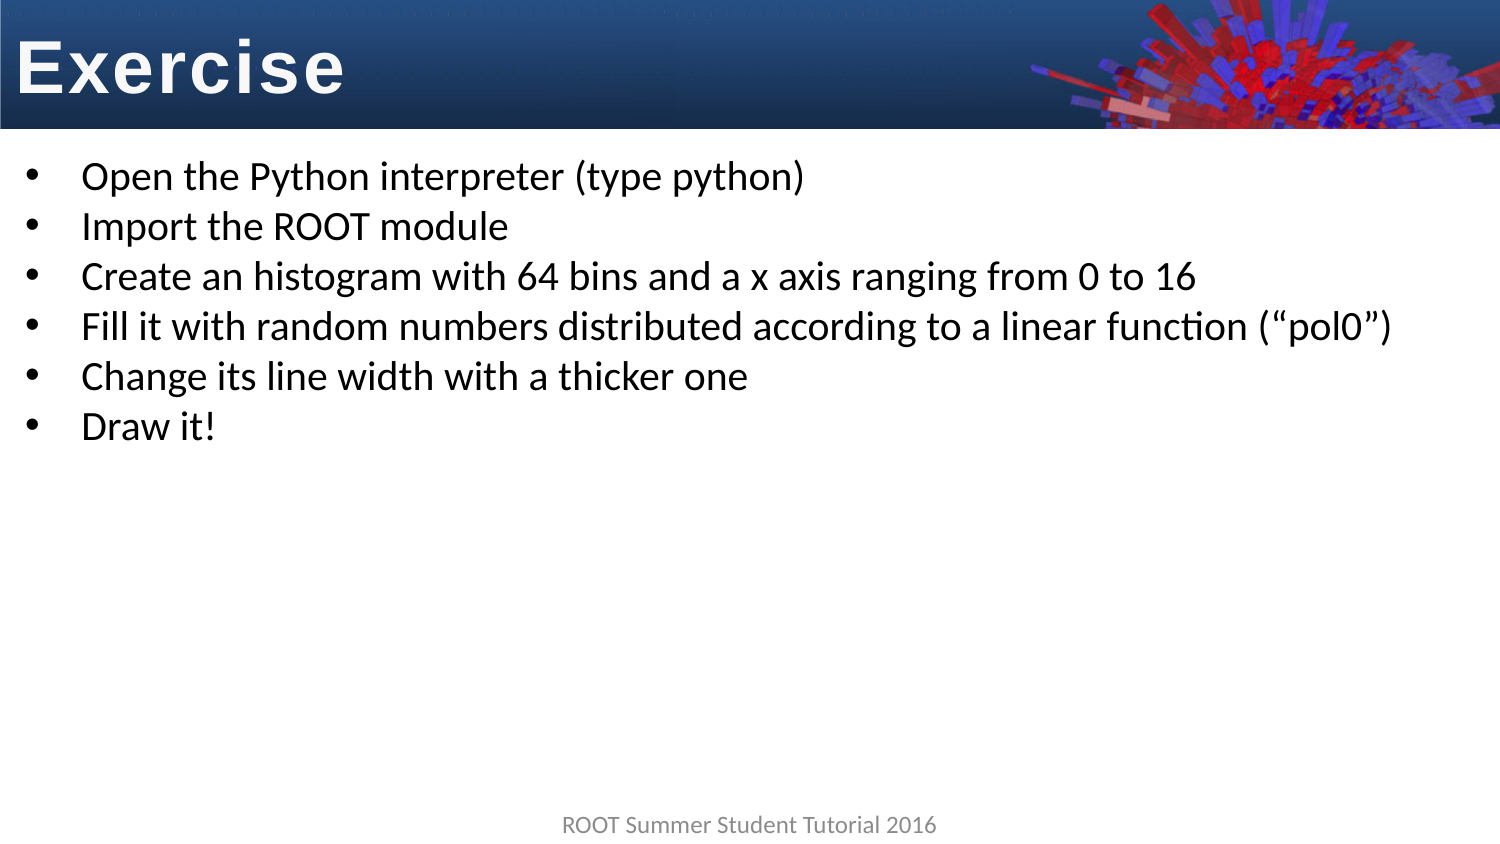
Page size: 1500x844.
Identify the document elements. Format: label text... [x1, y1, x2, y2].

text_box Exercise [0, 0, 1500, 129]
text_box Open the Python interpreter (type python) Import the ROOT module Create an histogram with 64 bins and a x axis ranging from 0 to 16 Fill it with random numbers distributed according to a linear function (“pol0”) Change its line width with a thicker one Draw it! [10, 141, 1480, 457]
footer ROOT Summer Student Tutorial 2016 [512, 800, 988, 844]
